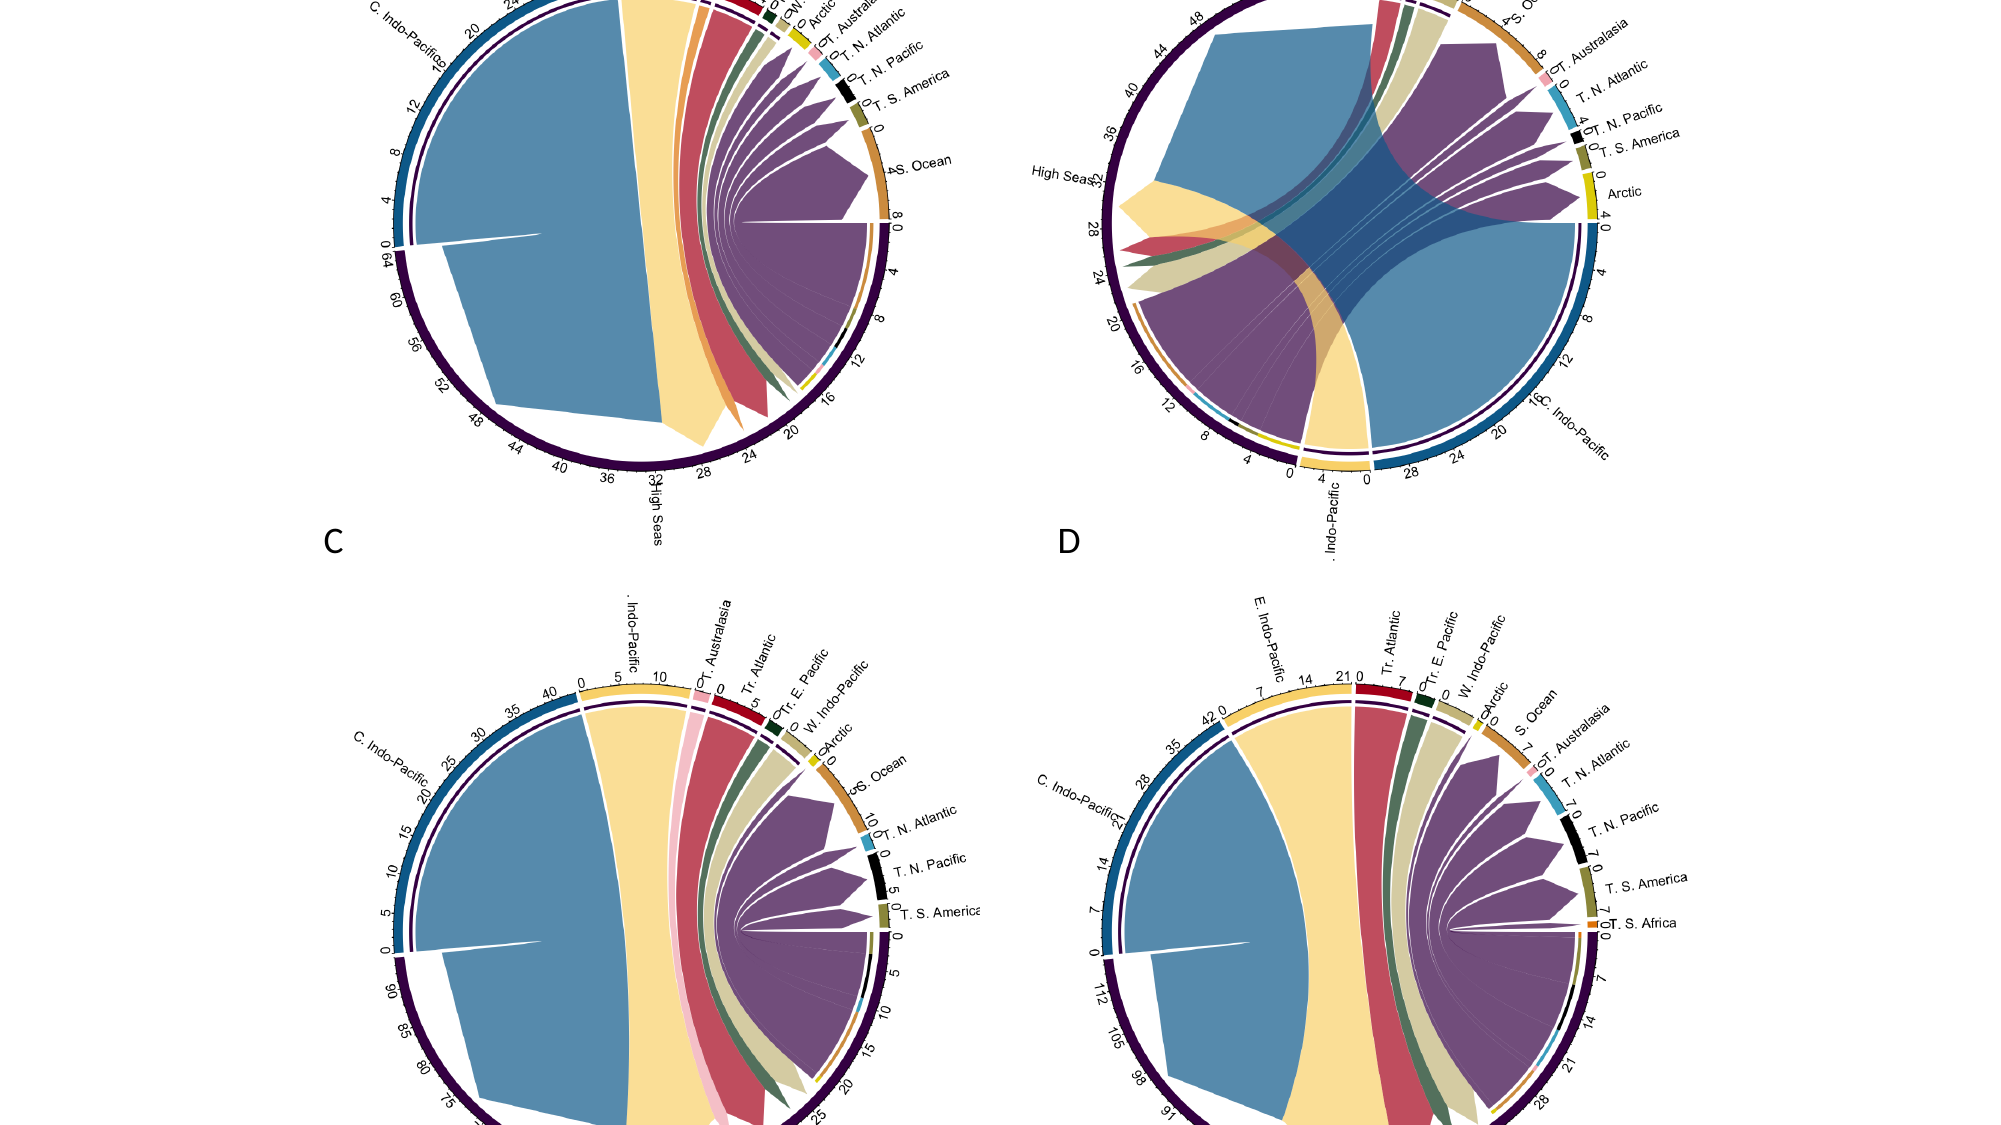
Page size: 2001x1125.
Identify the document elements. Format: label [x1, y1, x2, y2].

picture [286, 0, 1704, 1125]
